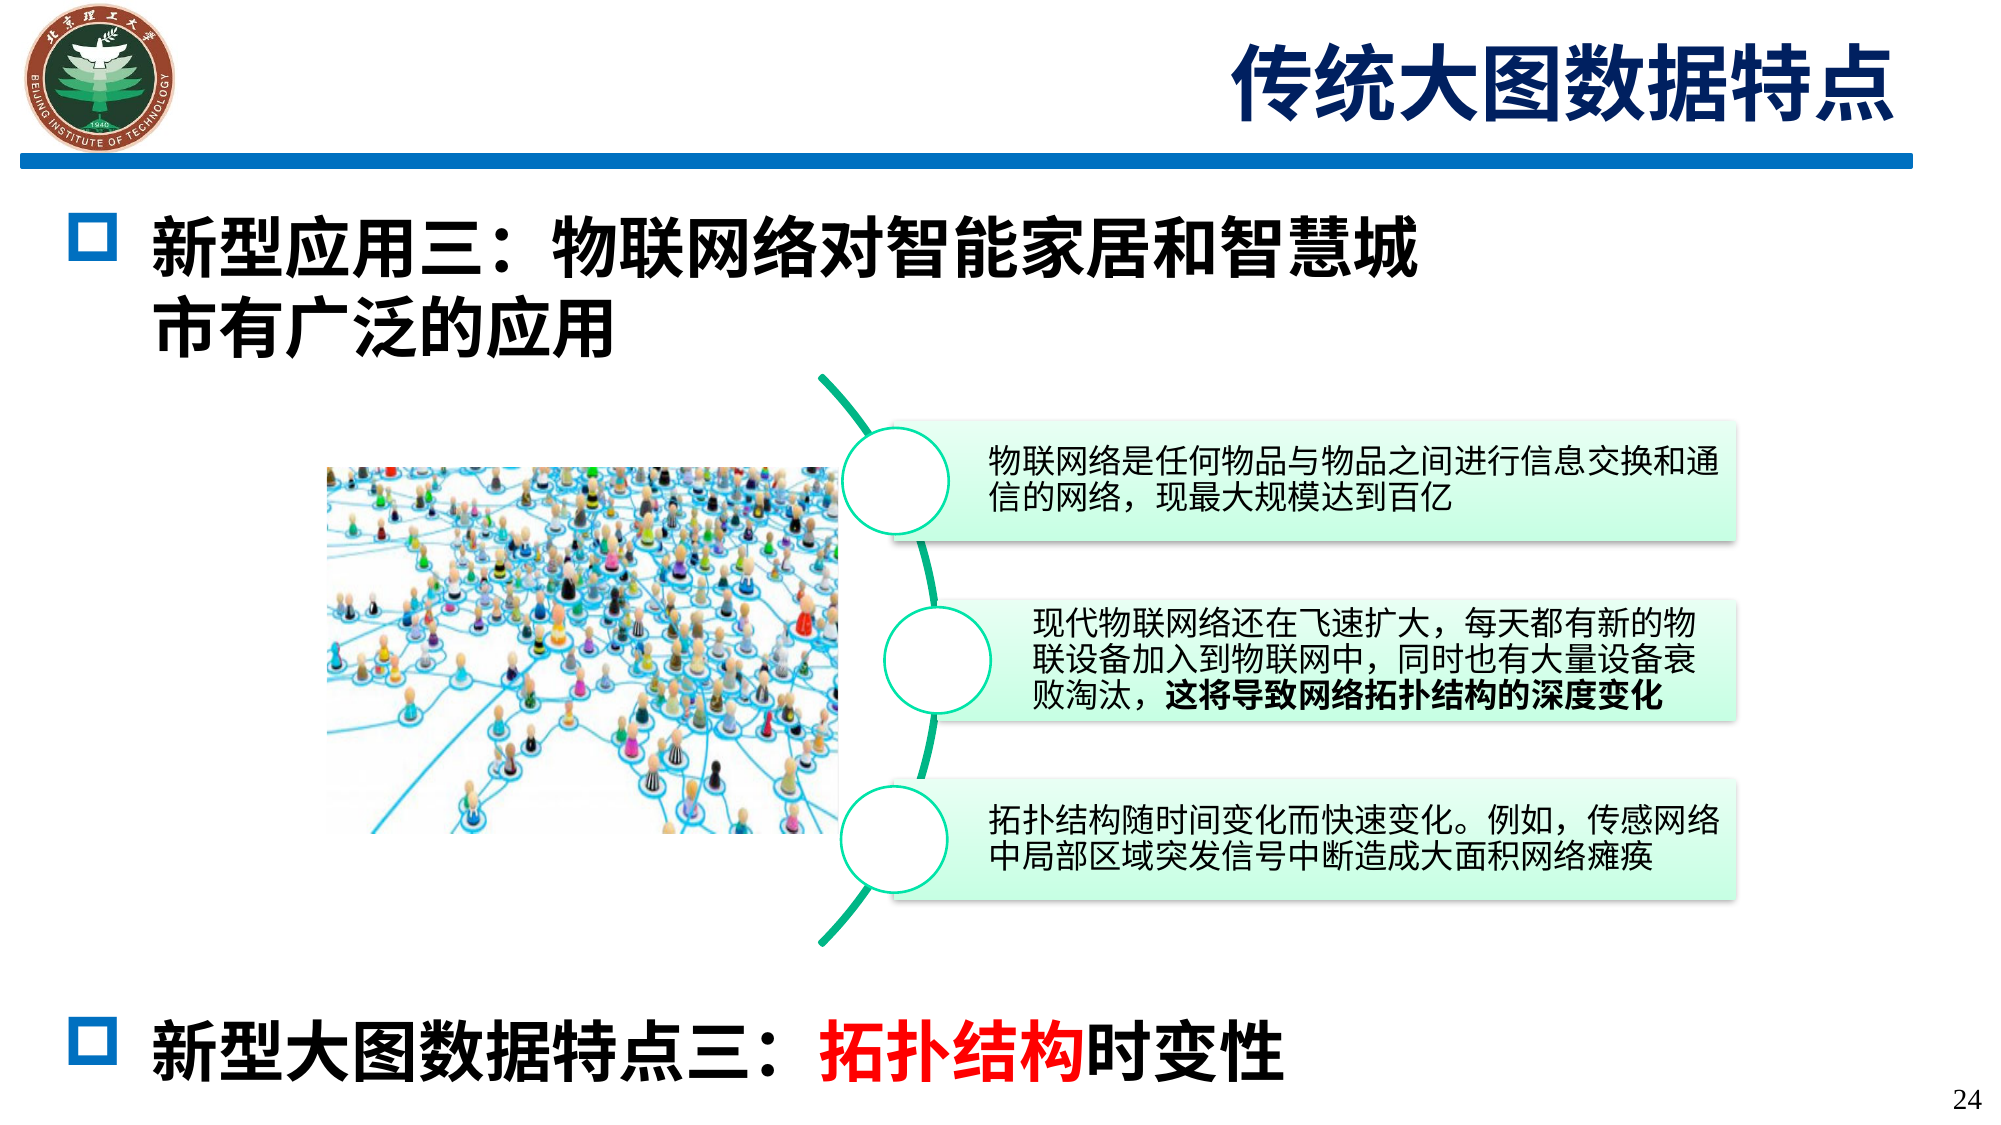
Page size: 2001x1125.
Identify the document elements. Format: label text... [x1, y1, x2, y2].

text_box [810, 361, 1744, 960]
text_box 新型应用三：物联网络对智能家居和智慧城市有广泛的应用 [49, 198, 1477, 373]
picture [21, 0, 178, 153]
text_box 新型大图数据特点三：拓扑结构时变性 [49, 1002, 1477, 1097]
text_box 传统大图数据特点 [787, 51, 1912, 139]
text_box 24 [1684, 1047, 1998, 1123]
picture [326, 467, 810, 835]
